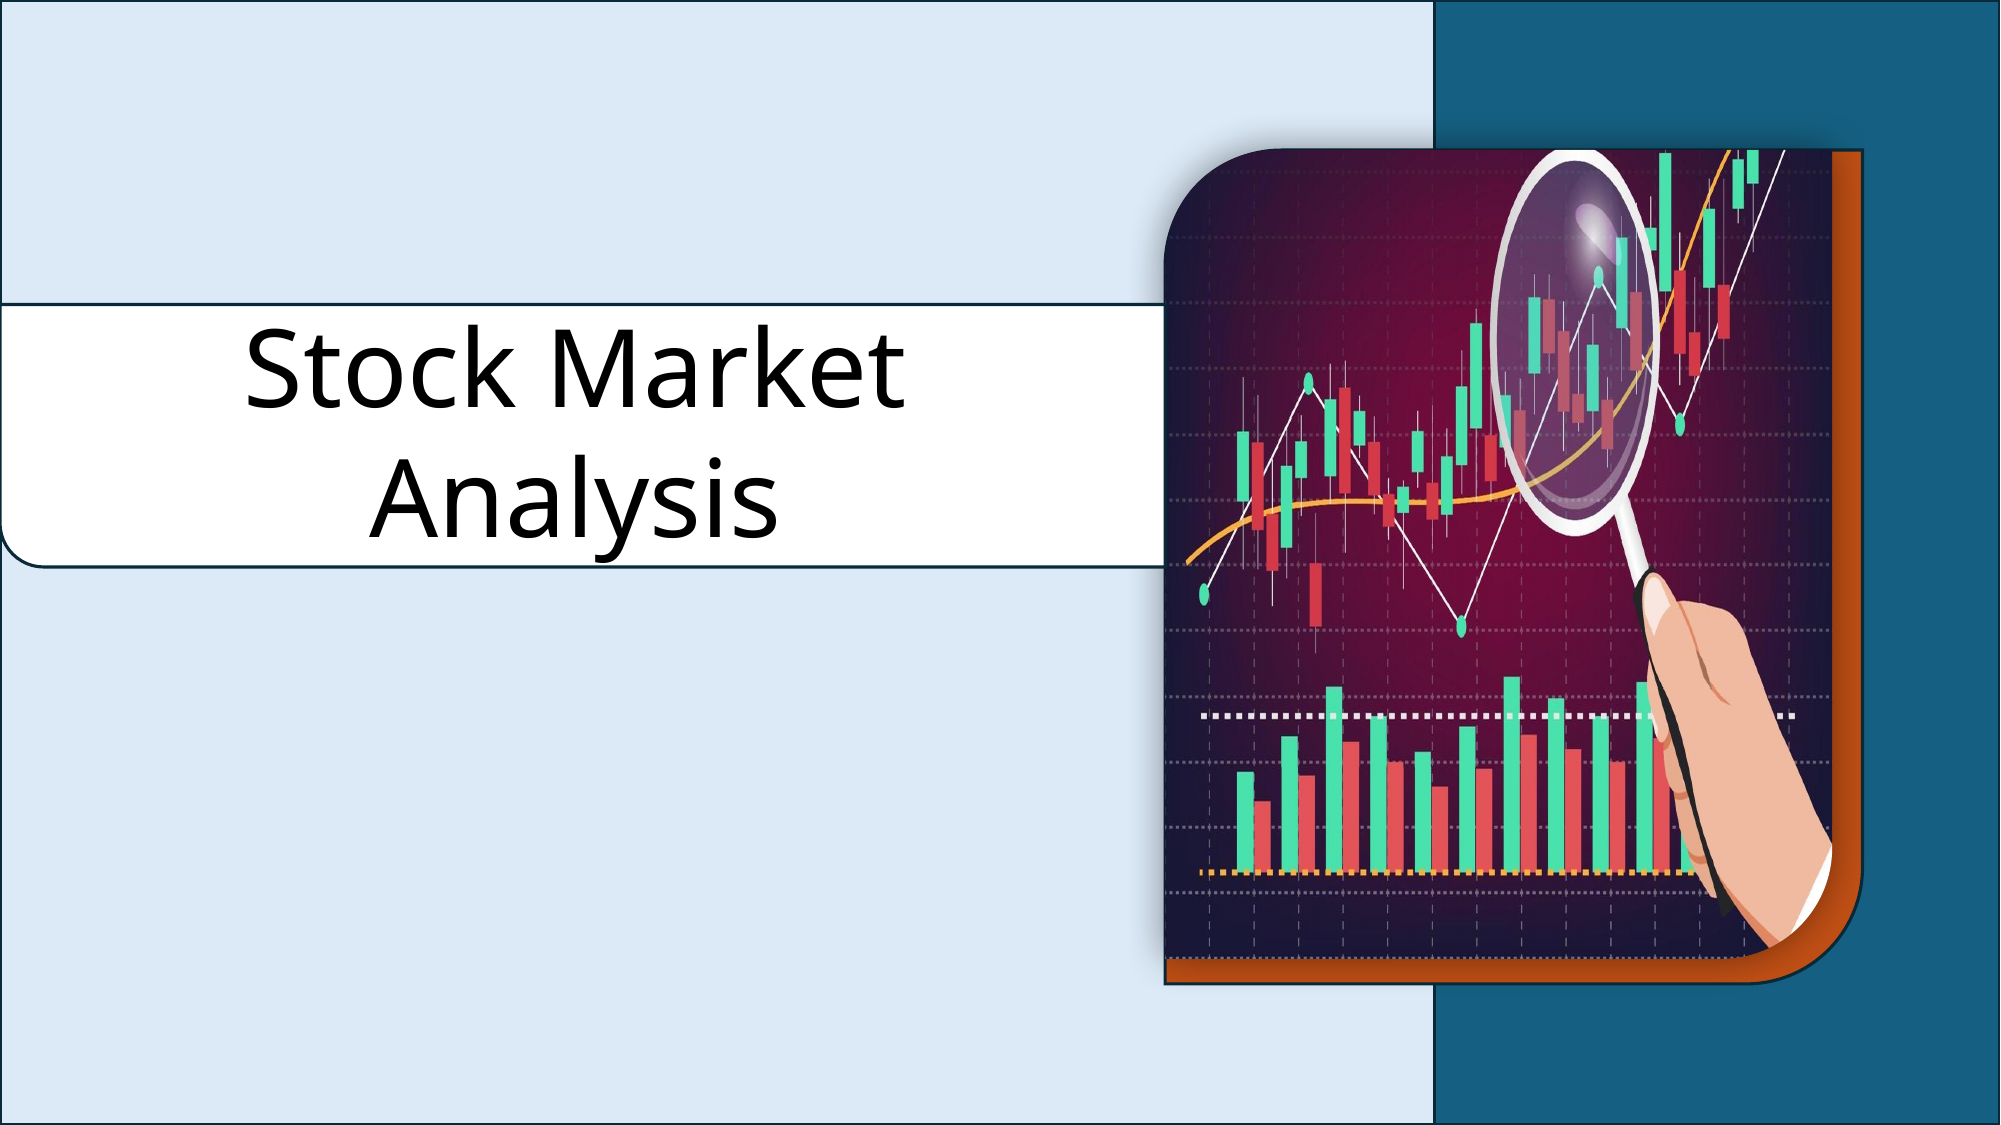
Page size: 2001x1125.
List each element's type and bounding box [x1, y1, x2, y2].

text_box [0, 0, 2000, 1125]
